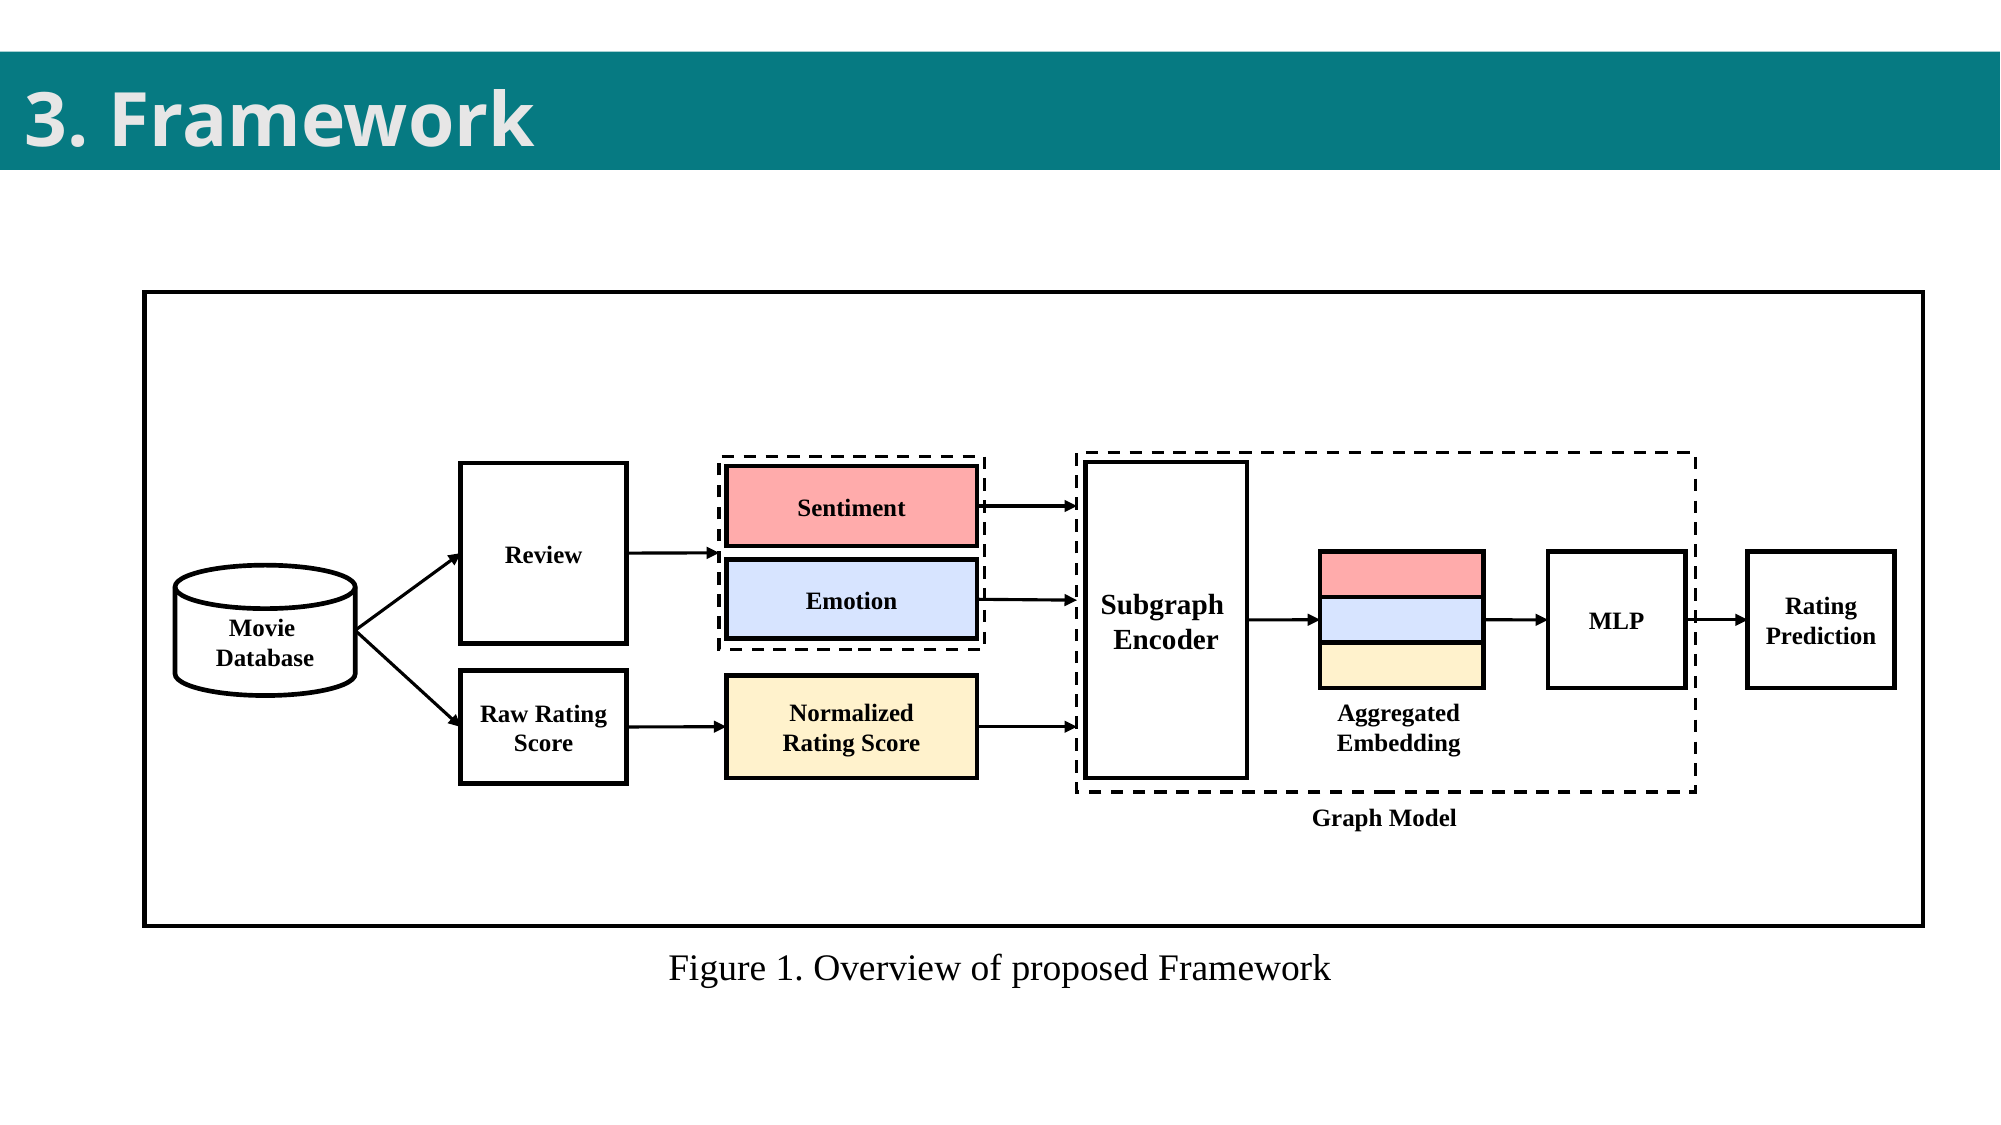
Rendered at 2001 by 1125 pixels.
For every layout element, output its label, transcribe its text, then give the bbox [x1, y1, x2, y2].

text_box [1076, 452, 1696, 793]
text_box [143, 291, 1924, 927]
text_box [719, 456, 985, 650]
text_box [1320, 551, 1484, 689]
text_box Raw Rating Score [460, 669, 627, 784]
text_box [355, 630, 461, 727]
text_box 3. Framework [10, 19, 2000, 169]
text_box Rating Prediction [1747, 551, 1895, 689]
text_box [0, 51, 2000, 171]
text_box Review [460, 462, 627, 644]
text_box Graph Model [1289, 794, 1480, 839]
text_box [355, 553, 461, 630]
text_box Figure 1. Overview of proposed Framework [612, 936, 1388, 996]
text_box Normalized Rating Score [725, 674, 978, 779]
text_box Movie Database [174, 564, 355, 697]
